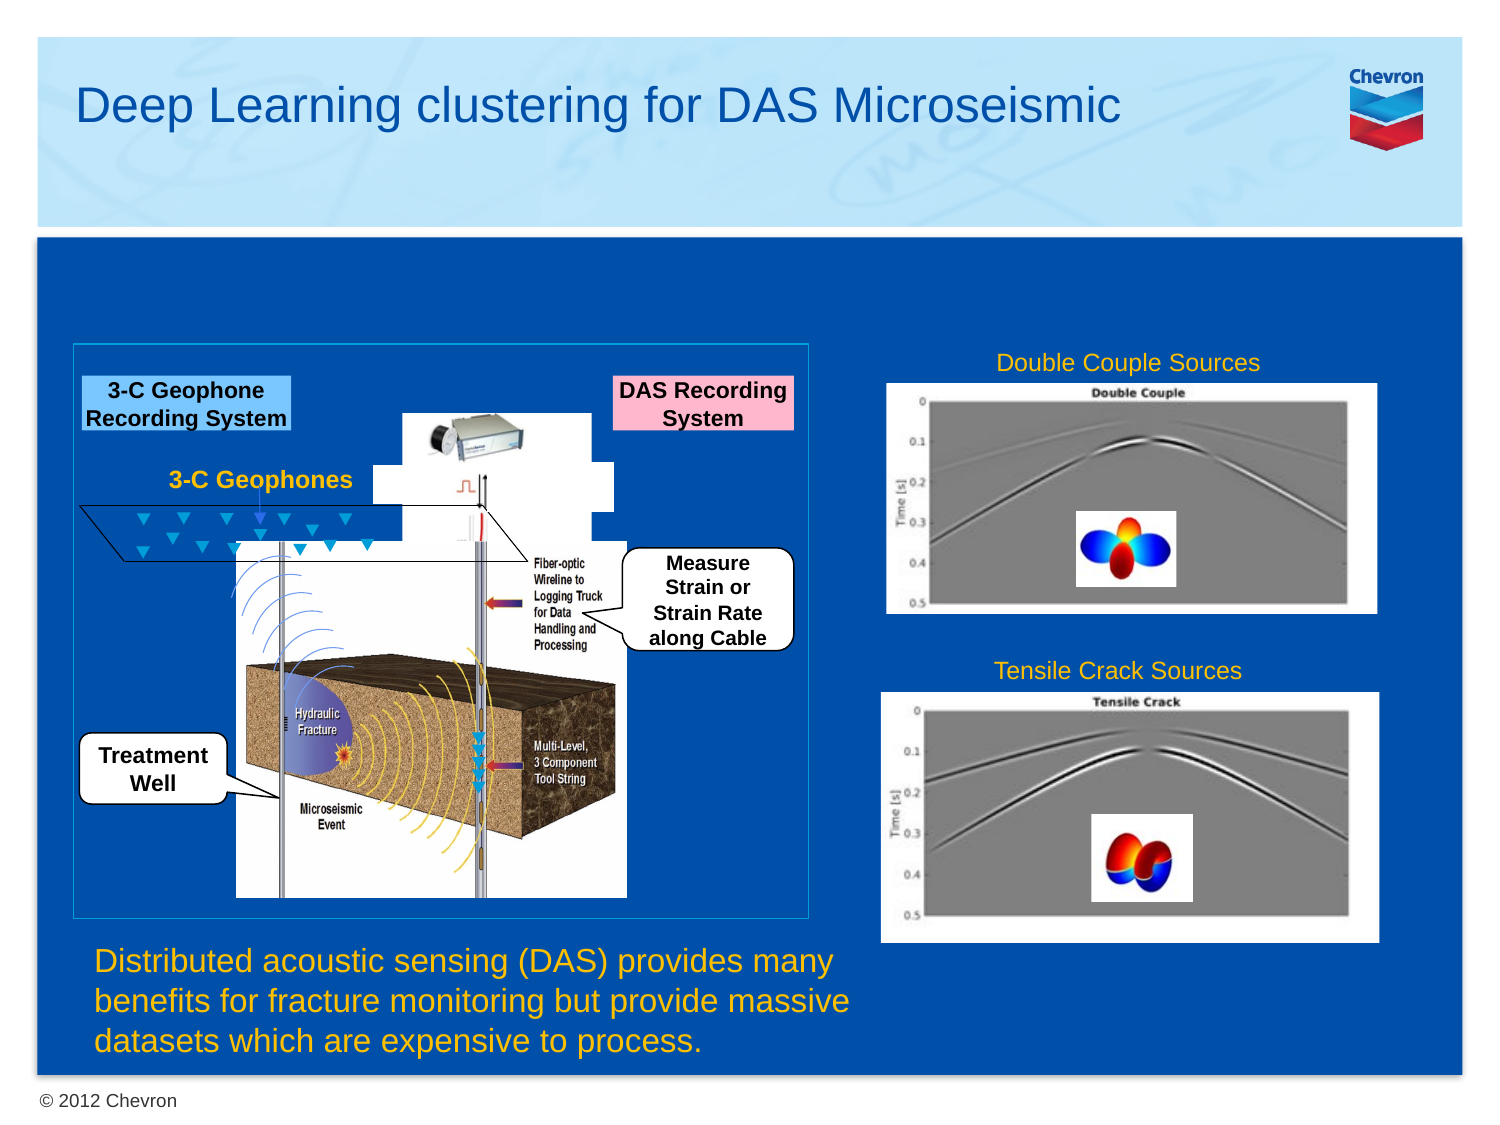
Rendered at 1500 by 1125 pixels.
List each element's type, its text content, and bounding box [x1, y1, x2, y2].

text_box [73, 343, 809, 919]
title Deep Learning clustering for DAS Microseismic [75, 72, 1325, 200]
picture [886, 383, 1378, 614]
text_box Double Couple Sources​ [981, 326, 1283, 382]
text_box Tensile Crack Sources [978, 646, 1258, 691]
picture [880, 692, 1380, 943]
picture [37, 37, 1463, 227]
text_box Distributed acoustic sensing (DAS) provides many benefits for fracture monitoring but provide massive datasets which are expensive to process. [79, 932, 925, 1067]
